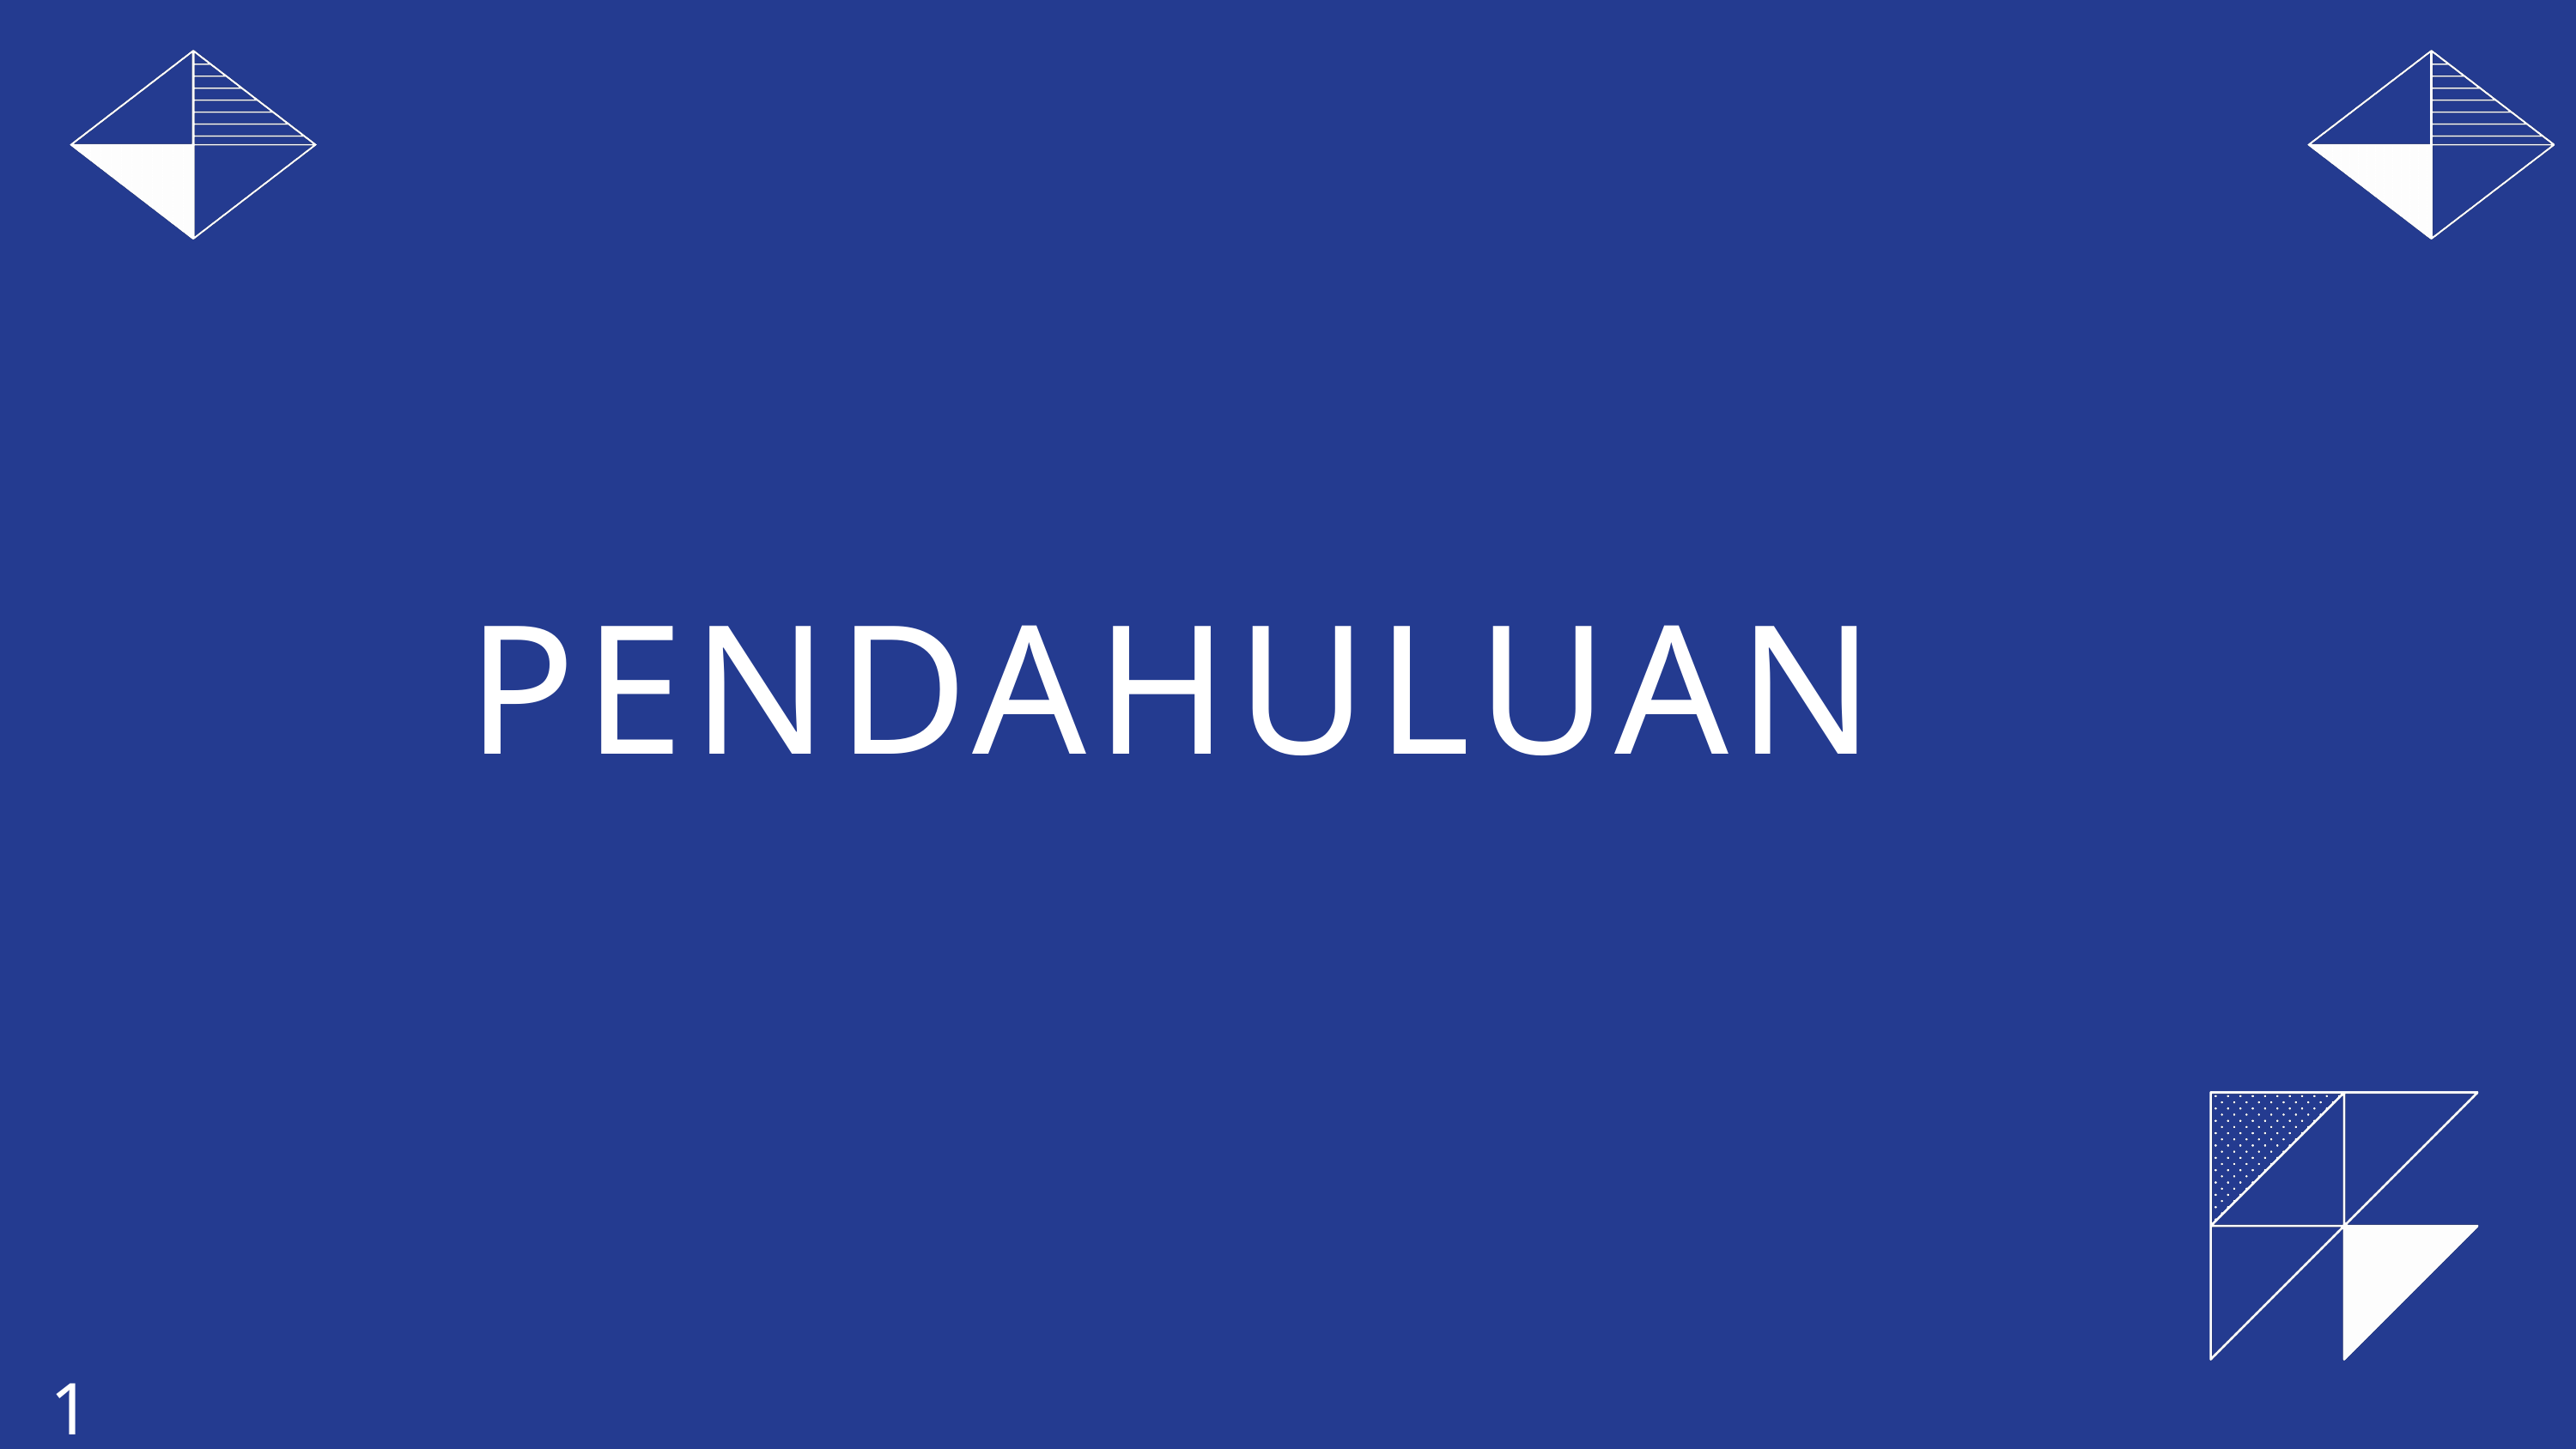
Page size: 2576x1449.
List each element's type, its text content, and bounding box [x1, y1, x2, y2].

text_box [2307, 50, 2555, 239]
text_box [70, 50, 317, 240]
text_box 1 [50, 1349, 240, 1449]
text_box [2209, 1091, 2479, 1361]
text_box PENDAHULUAN [467, 592, 2109, 791]
